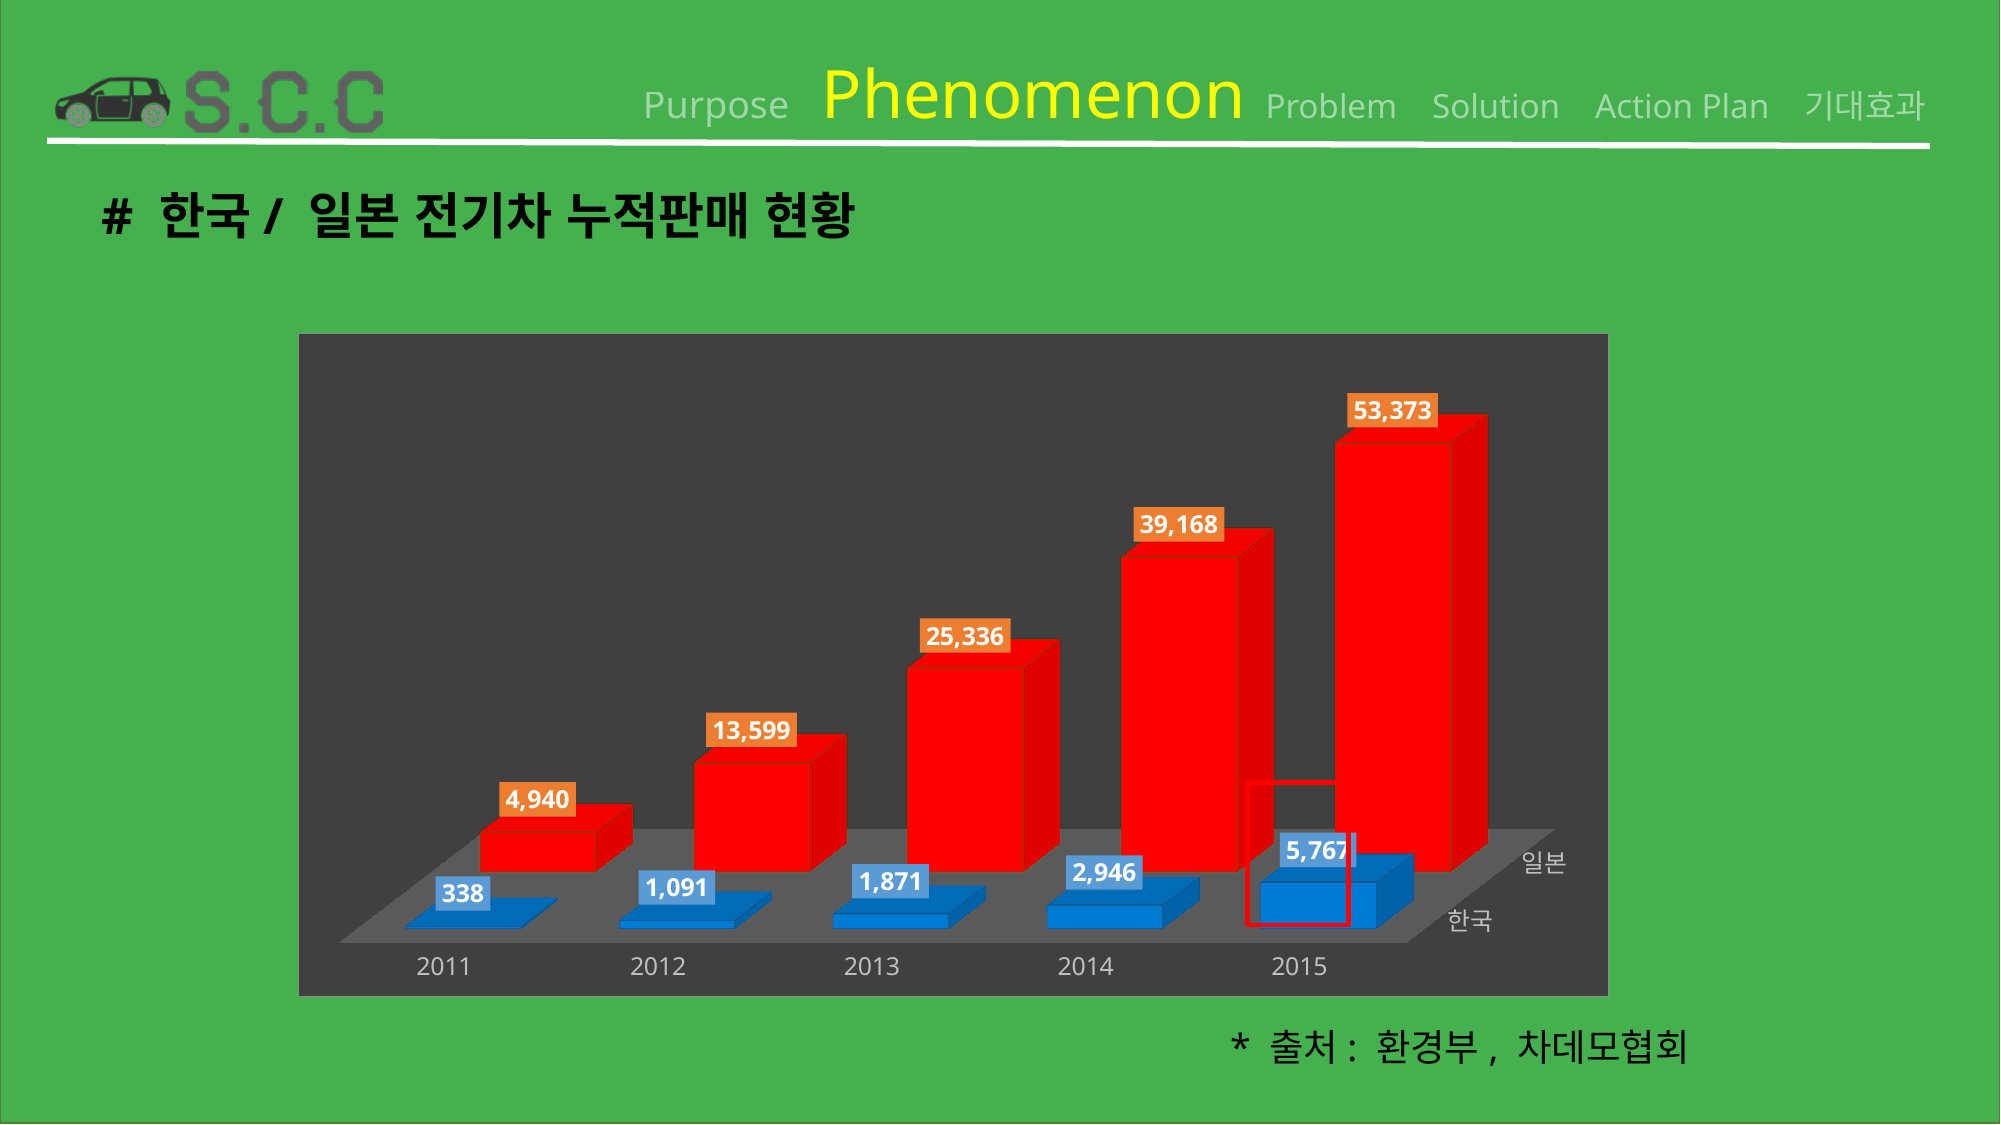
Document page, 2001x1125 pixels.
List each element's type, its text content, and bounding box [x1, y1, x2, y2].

text_box * 출처: 환경부, 차데모협회 [1215, 1016, 1713, 1077]
text_box Purpose Phenomenon Problem Solution Action Plan 기대효과 [618, 44, 2000, 140]
text_box [0, 0, 2000, 1124]
picture [47, 63, 396, 141]
text_box # 한국/ 일본 전기차 누적판매 현황 [87, 177, 1068, 252]
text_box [46, 140, 1930, 147]
chart [297, 332, 1609, 997]
